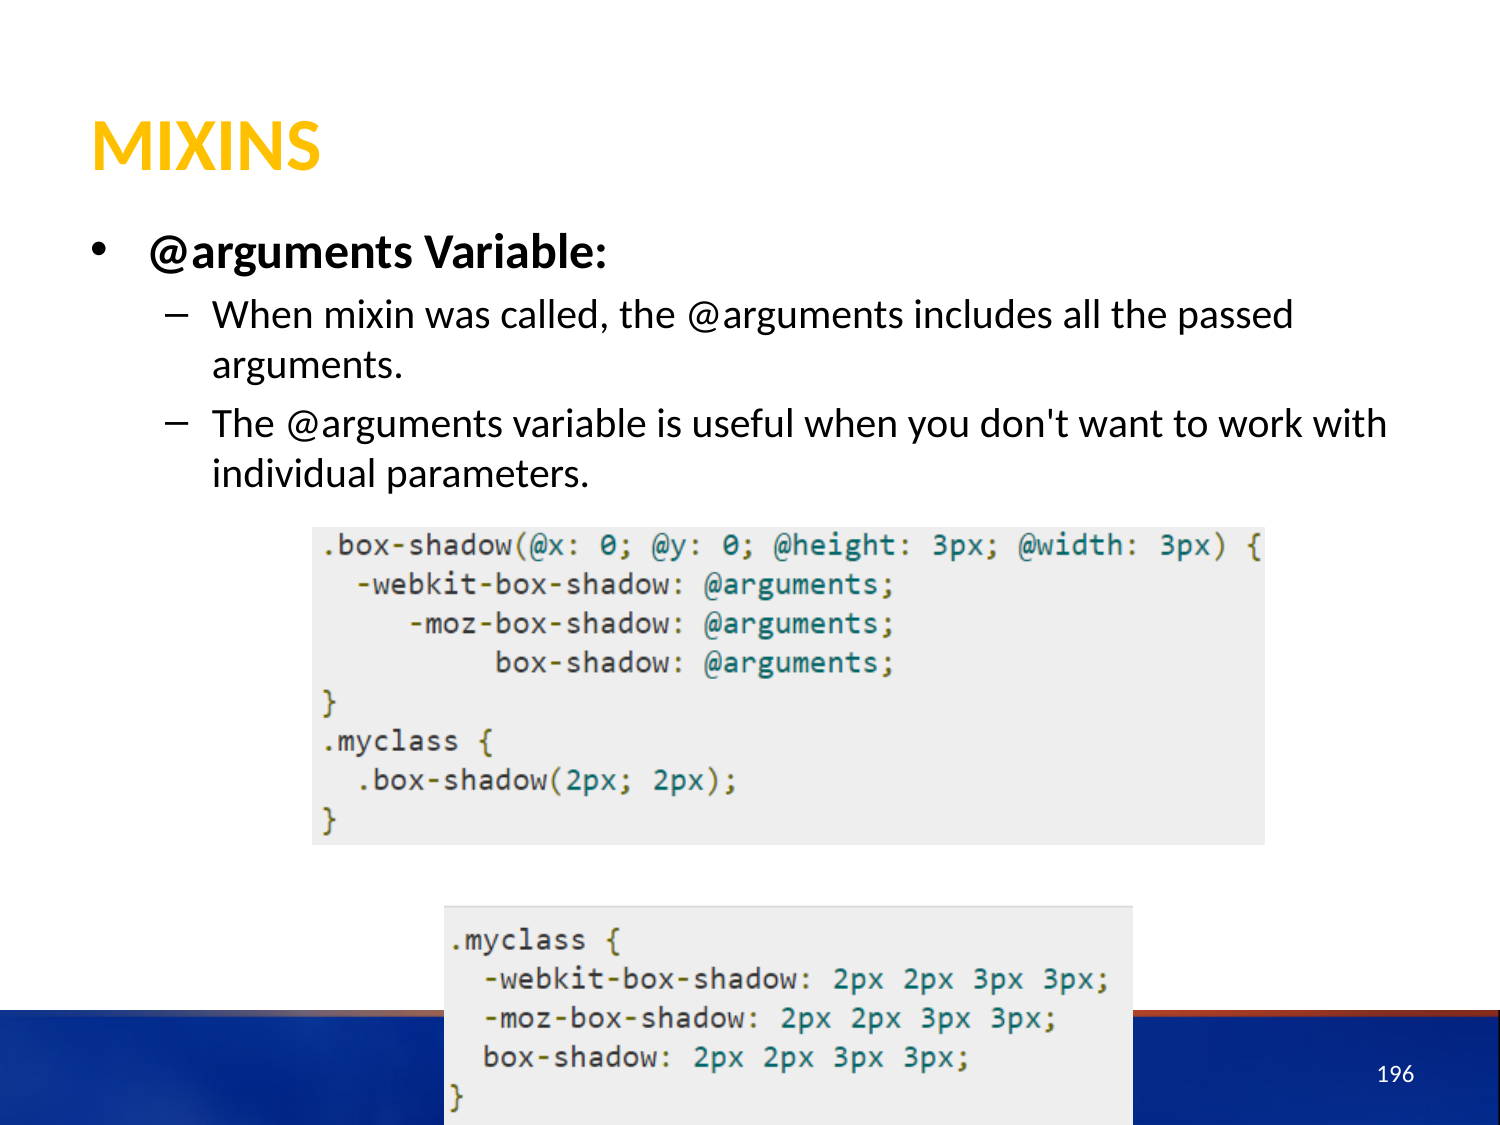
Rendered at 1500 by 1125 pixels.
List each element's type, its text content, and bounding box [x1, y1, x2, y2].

list @arguments Variable: When mixin was called, the @arguments includes all the passed arguments. The @arguments variable is useful when you don't want to work with individual parameters. [75, 210, 1425, 1005]
picture [312, 526, 1265, 845]
slide_number 196 [1215, 1042, 1430, 1103]
picture [0, 902, 1500, 1125]
title Mixins [75, 93, 1425, 188]
